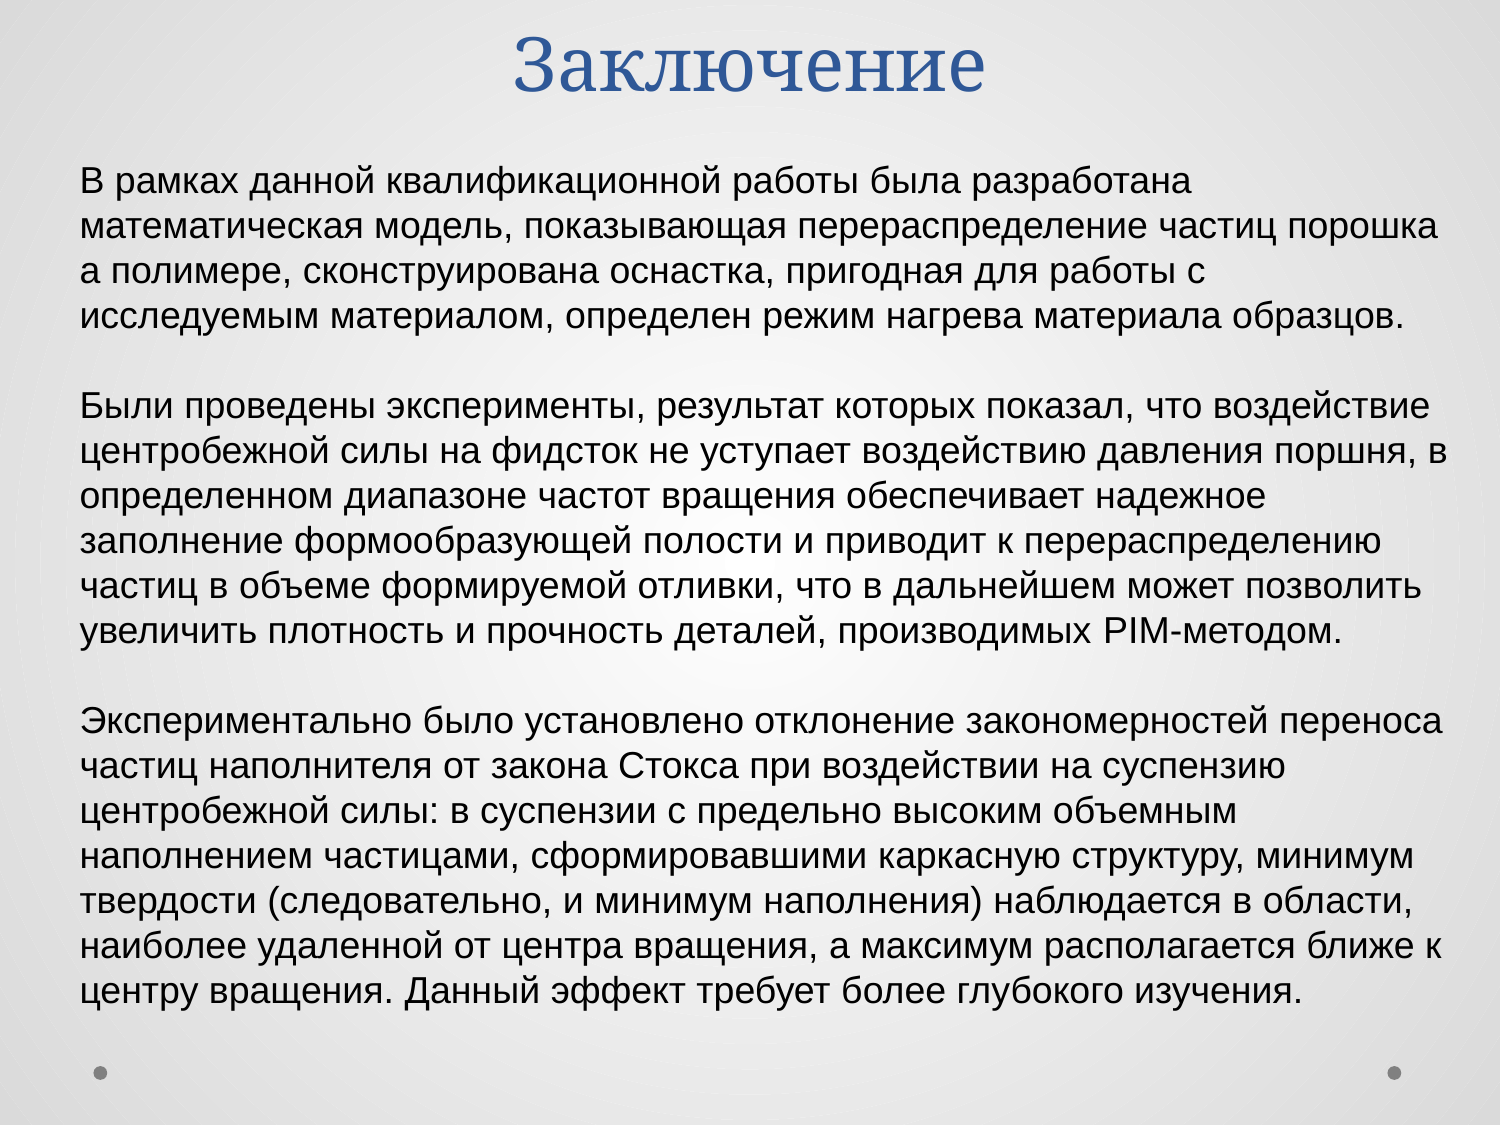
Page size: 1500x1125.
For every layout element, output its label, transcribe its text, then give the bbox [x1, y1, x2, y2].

text_box В рамках данной квалификационной работы была разработана математическая модель, показывающая перераспределение частиц порошка а полимере, сконструирована оснастка, пригодная для работы с исследуемым материалом, определен режим нагрева материала образцов. Были проведены эксперименты, результат которых показал, что воздействие центробежной силы на фидсток не уступает воздействию давления поршня, в определенном диапазоне частот вращения обеспечивает надежное заполнение формообразующей полости и приводит к перераспределению частиц в объеме формируемой отливки, что в дальнейшем может позволить увеличить плотность и прочность деталей, производимых PIM-методом. Экспериментально было установлено отклонение закономерностей переноса частиц наполнителя от закона Стокса при воздействии на суспензию центробежной силы: в суспензии с предельно высоким объемным наполнением частицами, сформировавшими каркасную структуру, минимум твердости (следовательно, и минимум наполнения) наблюдается в области, наиболее удаленной от центра вращения, а максимум располагается ближе к центру вращения. Данный эффект требует более глубокого изучения. [64, 148, 1471, 1019]
title Заключение [0, 0, 1500, 114]
